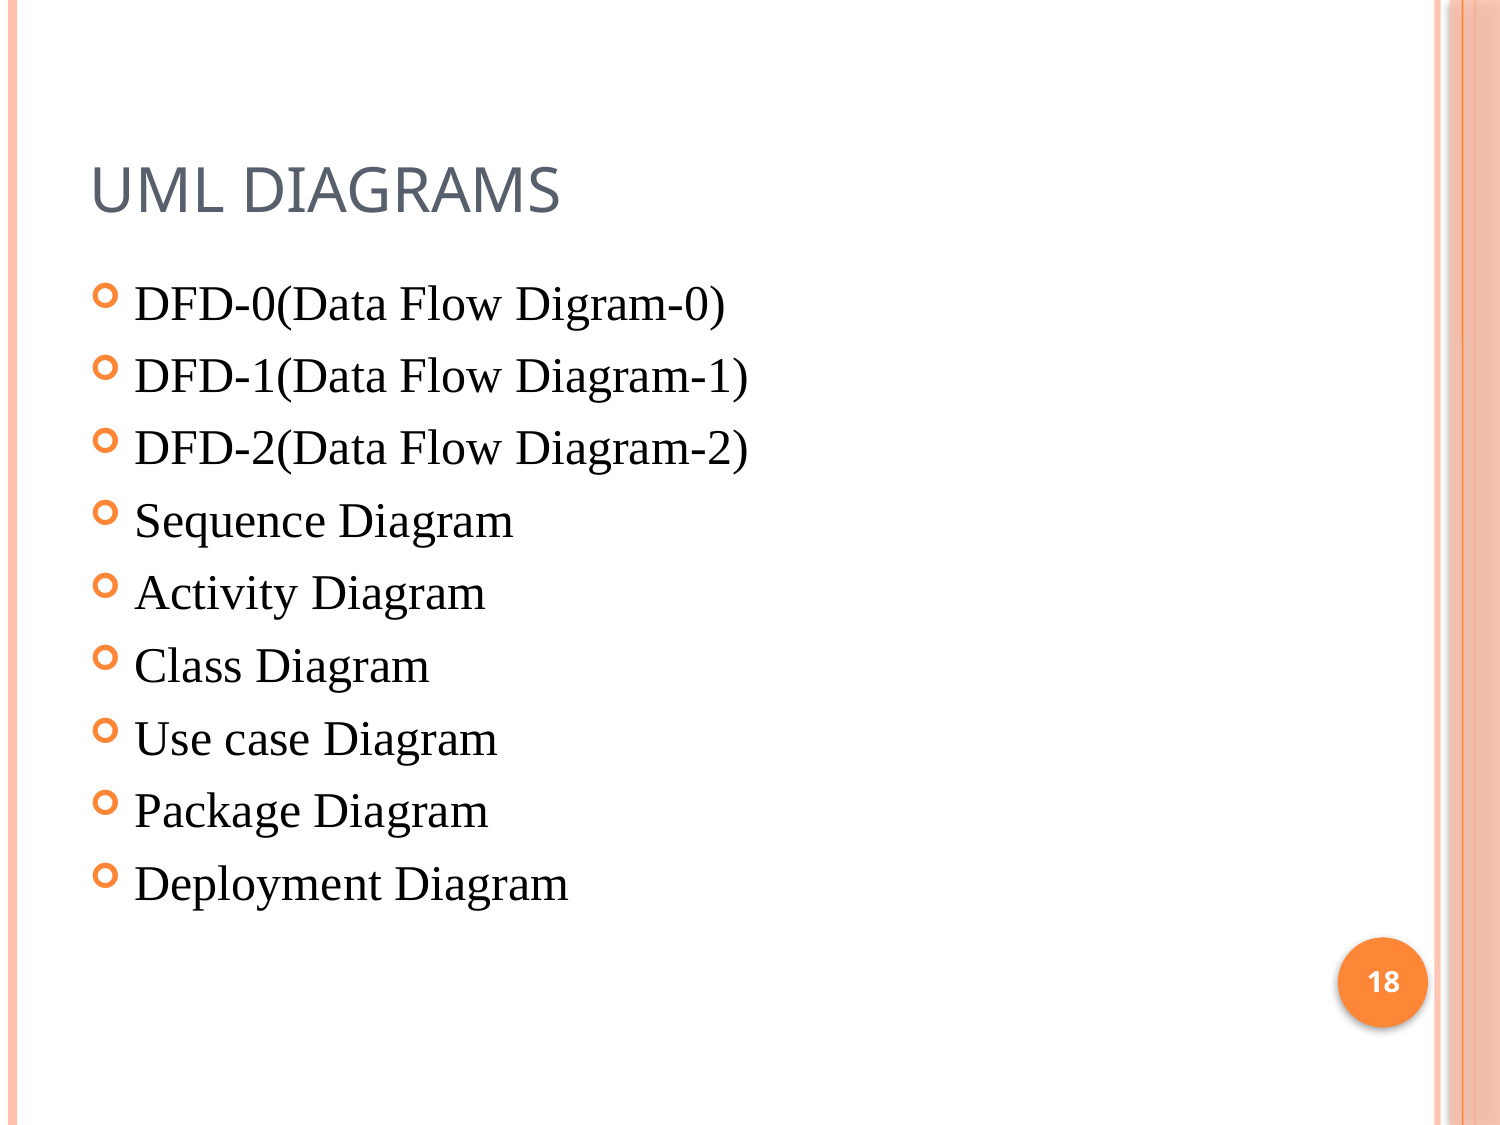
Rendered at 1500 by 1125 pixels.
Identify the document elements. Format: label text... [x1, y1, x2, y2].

list DFD-0(Data Flow Digram-0) DFD-1(Data Flow Diagram-1) DFD-2(Data Flow Diagram-2) Sequence Diagram Activity Diagram Class Diagram Use case Diagram Package Diagram Deployment Diagram [75, 262, 1300, 1062]
title UML DIAGRAMS [75, 45, 1300, 233]
slide_number 18 [1333, 940, 1434, 1027]
